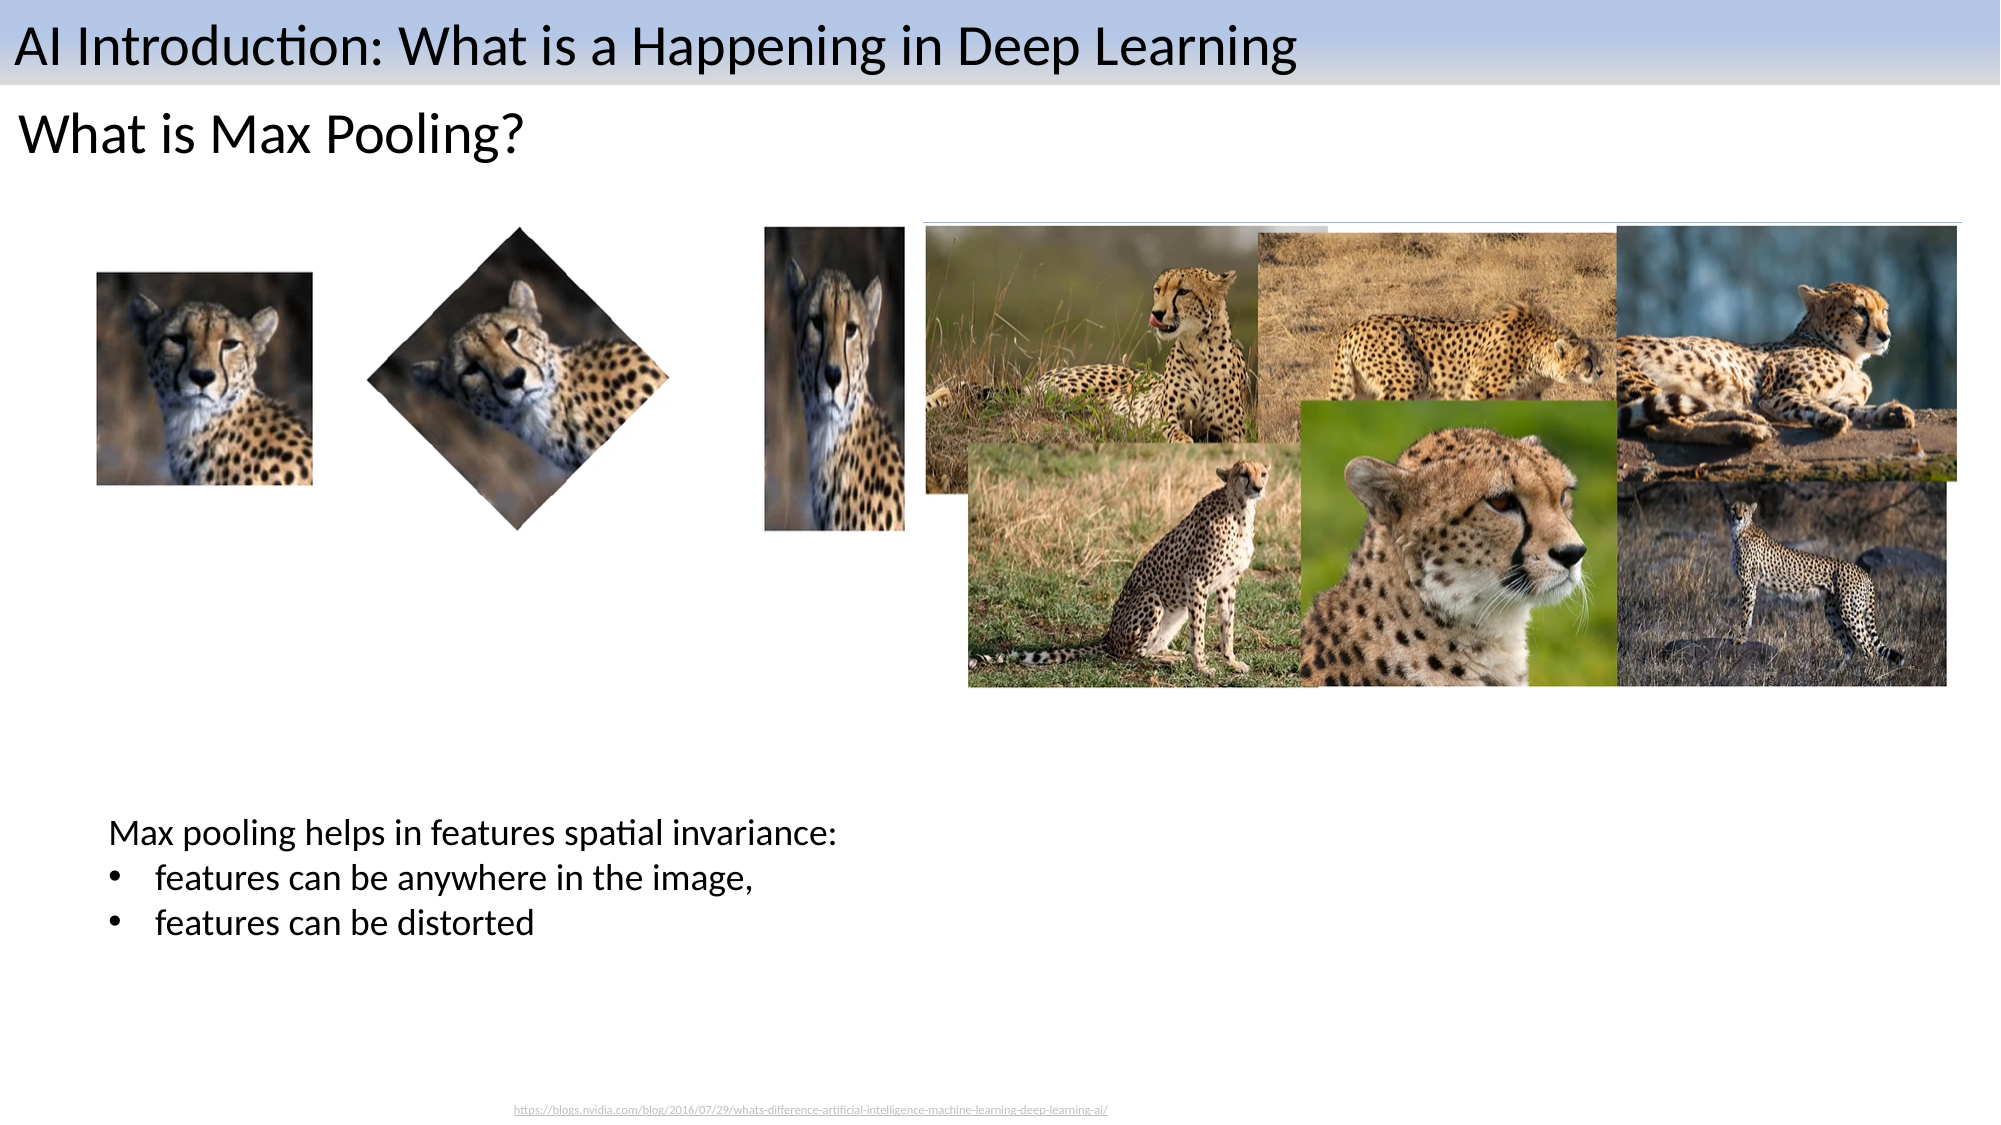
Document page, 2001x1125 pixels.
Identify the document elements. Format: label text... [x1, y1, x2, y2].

picture [75, 187, 1962, 689]
text_box Max pooling helps in features spatial invariance: features can be anywhere in the image, features can be distorted [93, 800, 854, 951]
text_box https://blogs.nvidia.com/blog/2016/07/29/whats-difference-artificial-intelligence-machine-learning-deep-learning-ai/ [499, 1094, 1500, 1125]
text_box AI Introduction: What is a Happening in Deep Learning [0, 0, 2000, 85]
text_box What is Max Pooling? [3, 87, 543, 173]
